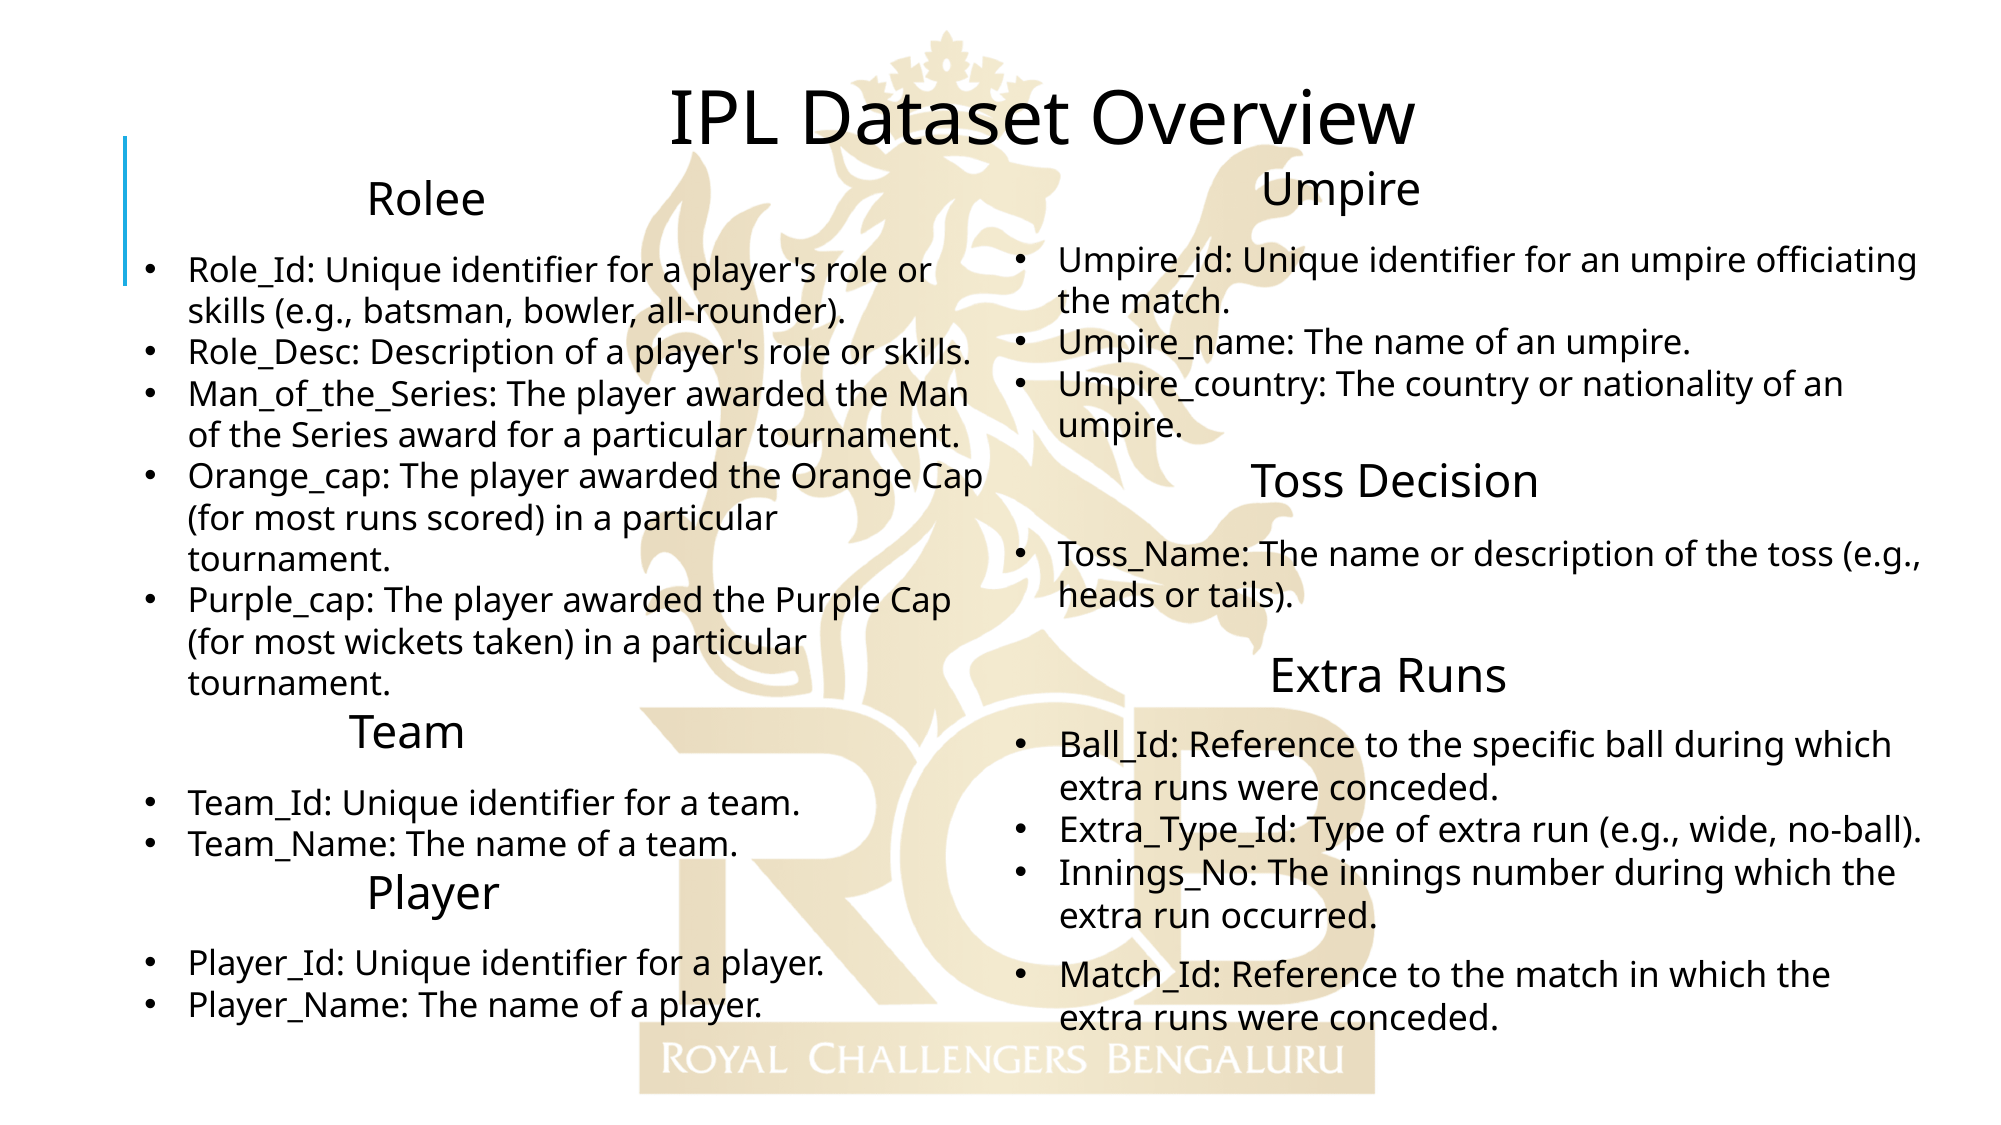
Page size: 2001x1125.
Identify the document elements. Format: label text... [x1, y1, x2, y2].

text_box Rolee Role_Id: Unique identifier for a player's role or skills (e.g., batsman, bowler, all-rounder). Role_Desc: Description of a player's role or skills. Man_of_the_Series: The player awarded the Man of the Series award for a particular tournament. Orange_cap: The player awarded the Orange Cap (for most runs scored) in a particular tournament. Purple_cap: The player awarded the Purple Cap (for most wickets taken) in a particular tournament. Team Team_Id: Unique identifier for a team. Team_Name: The name of a team. Player Player_Id: Unique identifier for a player. Player_Name: The name of a player. [129, 162, 1000, 1096]
text_box Extra Runs Ball_Id: Reference to the specific ball during which extra runs were conceded. Extra_Type_Id: Type of extra run (e.g., wide, no-ball). Innings_No: The innings number during which the extra run occurred. Match_Id: Reference to the match in which the extra runs were conceded. [999, 637, 1941, 1083]
text_box Umpire Umpire_id: Unique identifier for an umpire officiating the match. Umpire_name: The name of an umpire. Umpire_country: The country or nationality of an umpire. Toss Decision Toss_Name: The name or description of the toss (e.g., heads or tails). [999, 152, 1941, 625]
list IPL Dataset Overview [129, 72, 1941, 162]
